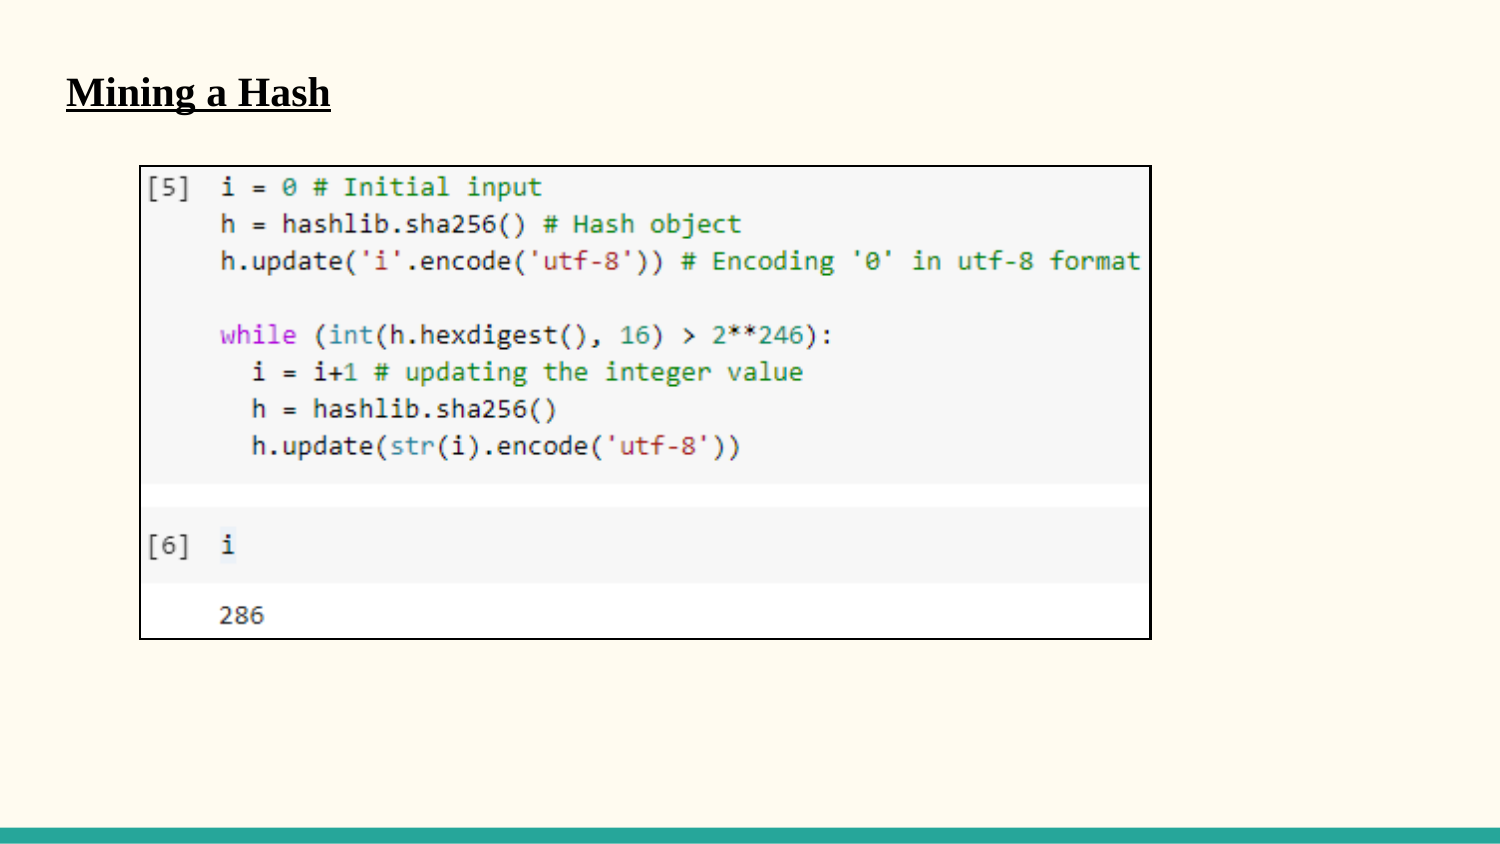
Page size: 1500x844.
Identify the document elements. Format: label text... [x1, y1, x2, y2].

list Mining a Hash [51, 42, 1449, 118]
picture [140, 167, 1150, 639]
